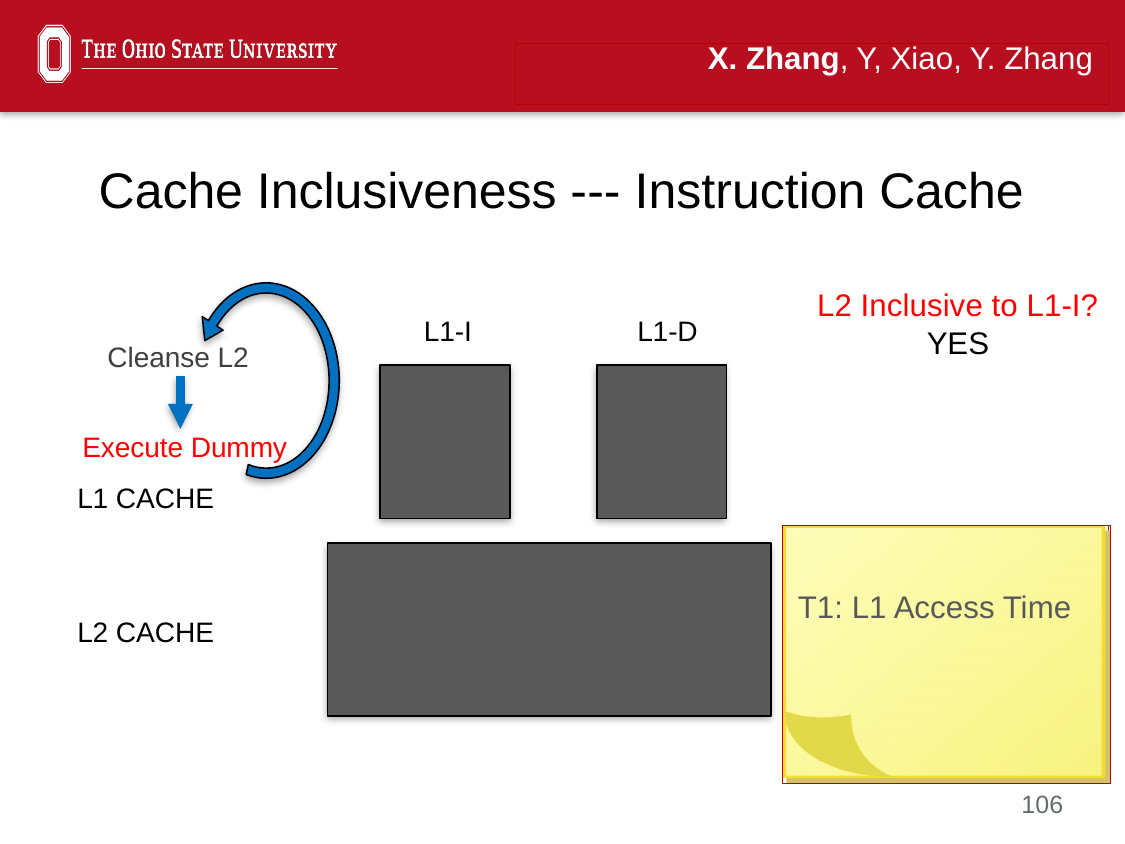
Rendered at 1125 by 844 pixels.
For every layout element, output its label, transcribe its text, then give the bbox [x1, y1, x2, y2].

text_box Cleanse L2 [38, 331, 264, 482]
text_box L2 CACHE [62, 606, 239, 656]
text_box [596, 364, 727, 519]
text_box L1-I [409, 305, 622, 355]
text_box [327, 542, 772, 717]
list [781, 525, 1111, 784]
text_box L2 Inclusive to L1-I? YES [797, 278, 1119, 368]
text_box Cache Inclusiveness --- Instruction Cache [62, 151, 1061, 227]
text_box Execute Dummy [67, 421, 303, 504]
list X. Zhang, Y, Xiao, Y. Zhang [515, 43, 1109, 105]
text_box L1 CACHE [62, 482, 239, 522]
picture [37, 24, 338, 83]
text_box [379, 364, 511, 519]
text_box L1-D [622, 305, 727, 355]
text_box [201, 282, 341, 466]
